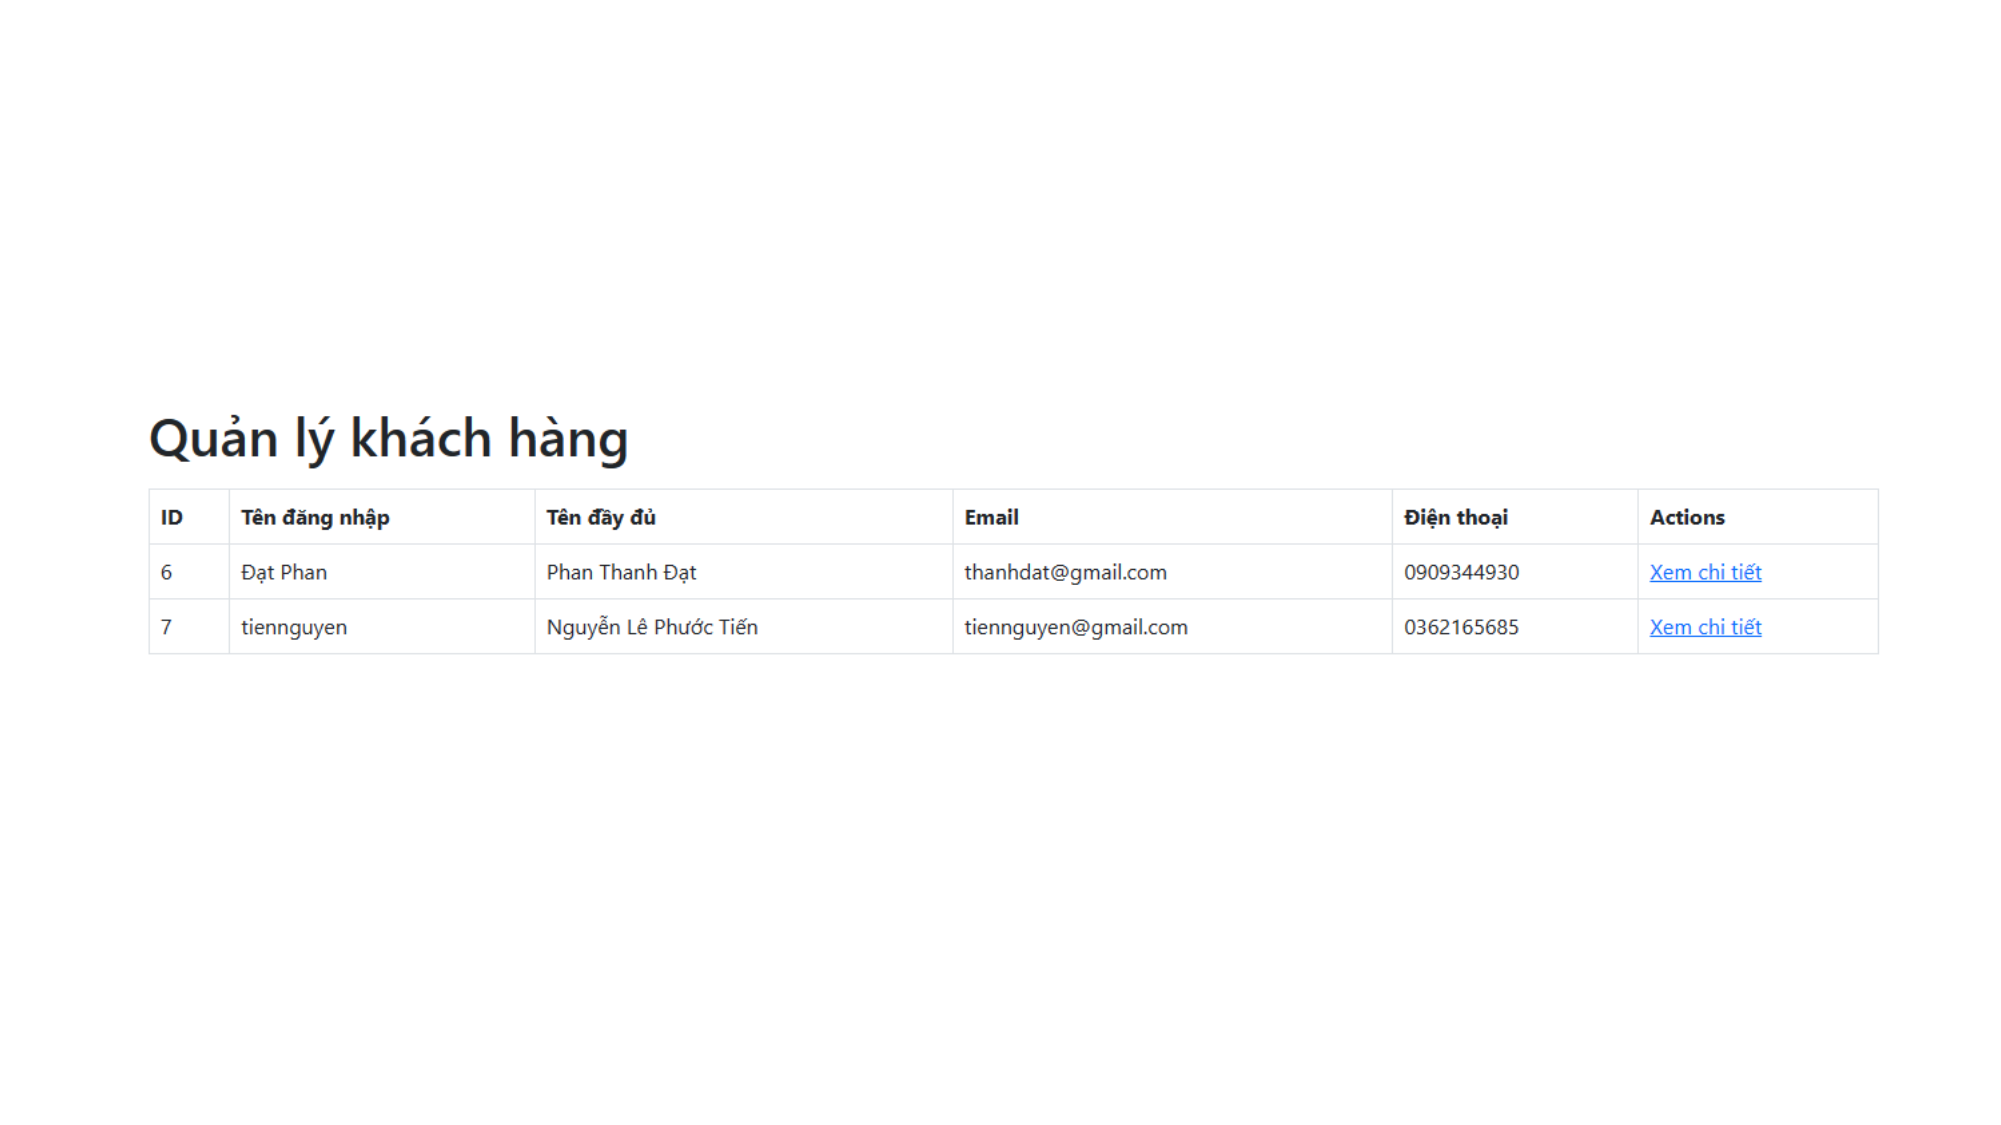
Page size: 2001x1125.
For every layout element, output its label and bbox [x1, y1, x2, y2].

list [110, 399, 1926, 688]
